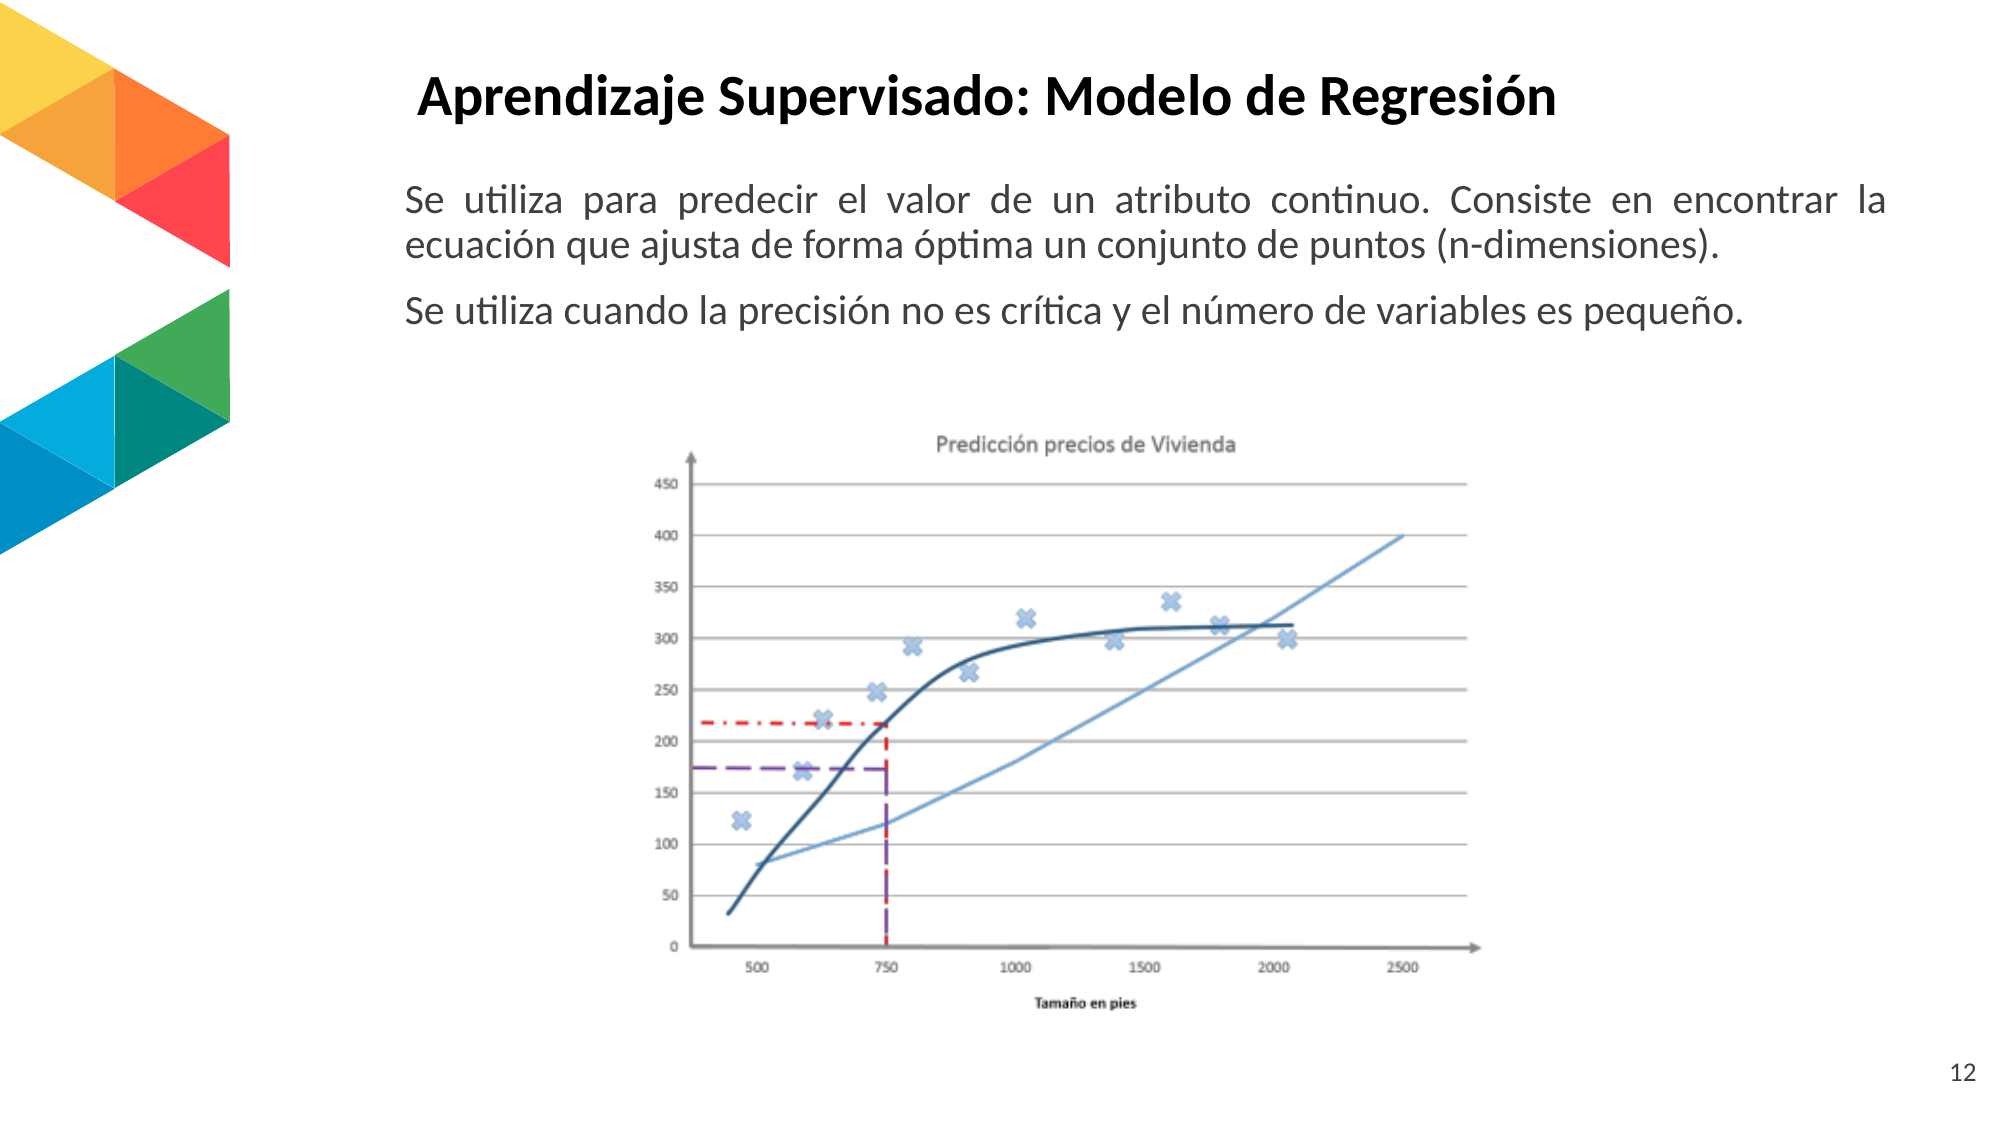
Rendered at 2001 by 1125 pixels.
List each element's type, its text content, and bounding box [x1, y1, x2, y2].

picture [642, 419, 1509, 1029]
slide_number ‹#› [1871, 1038, 1992, 1125]
subtitle Se utiliza para predecir el valor de un atributo continuo. Consiste en encontrar la ecuación que ajusta de forma óptima un conjunto de puntos (n-dimensiones). Se utiliza cuando la precisión no es crítica y el número de variables es pequeño. [389, 170, 1904, 467]
title Aprendizaje Supervisado: Modelo de Regresión [402, 58, 1916, 159]
